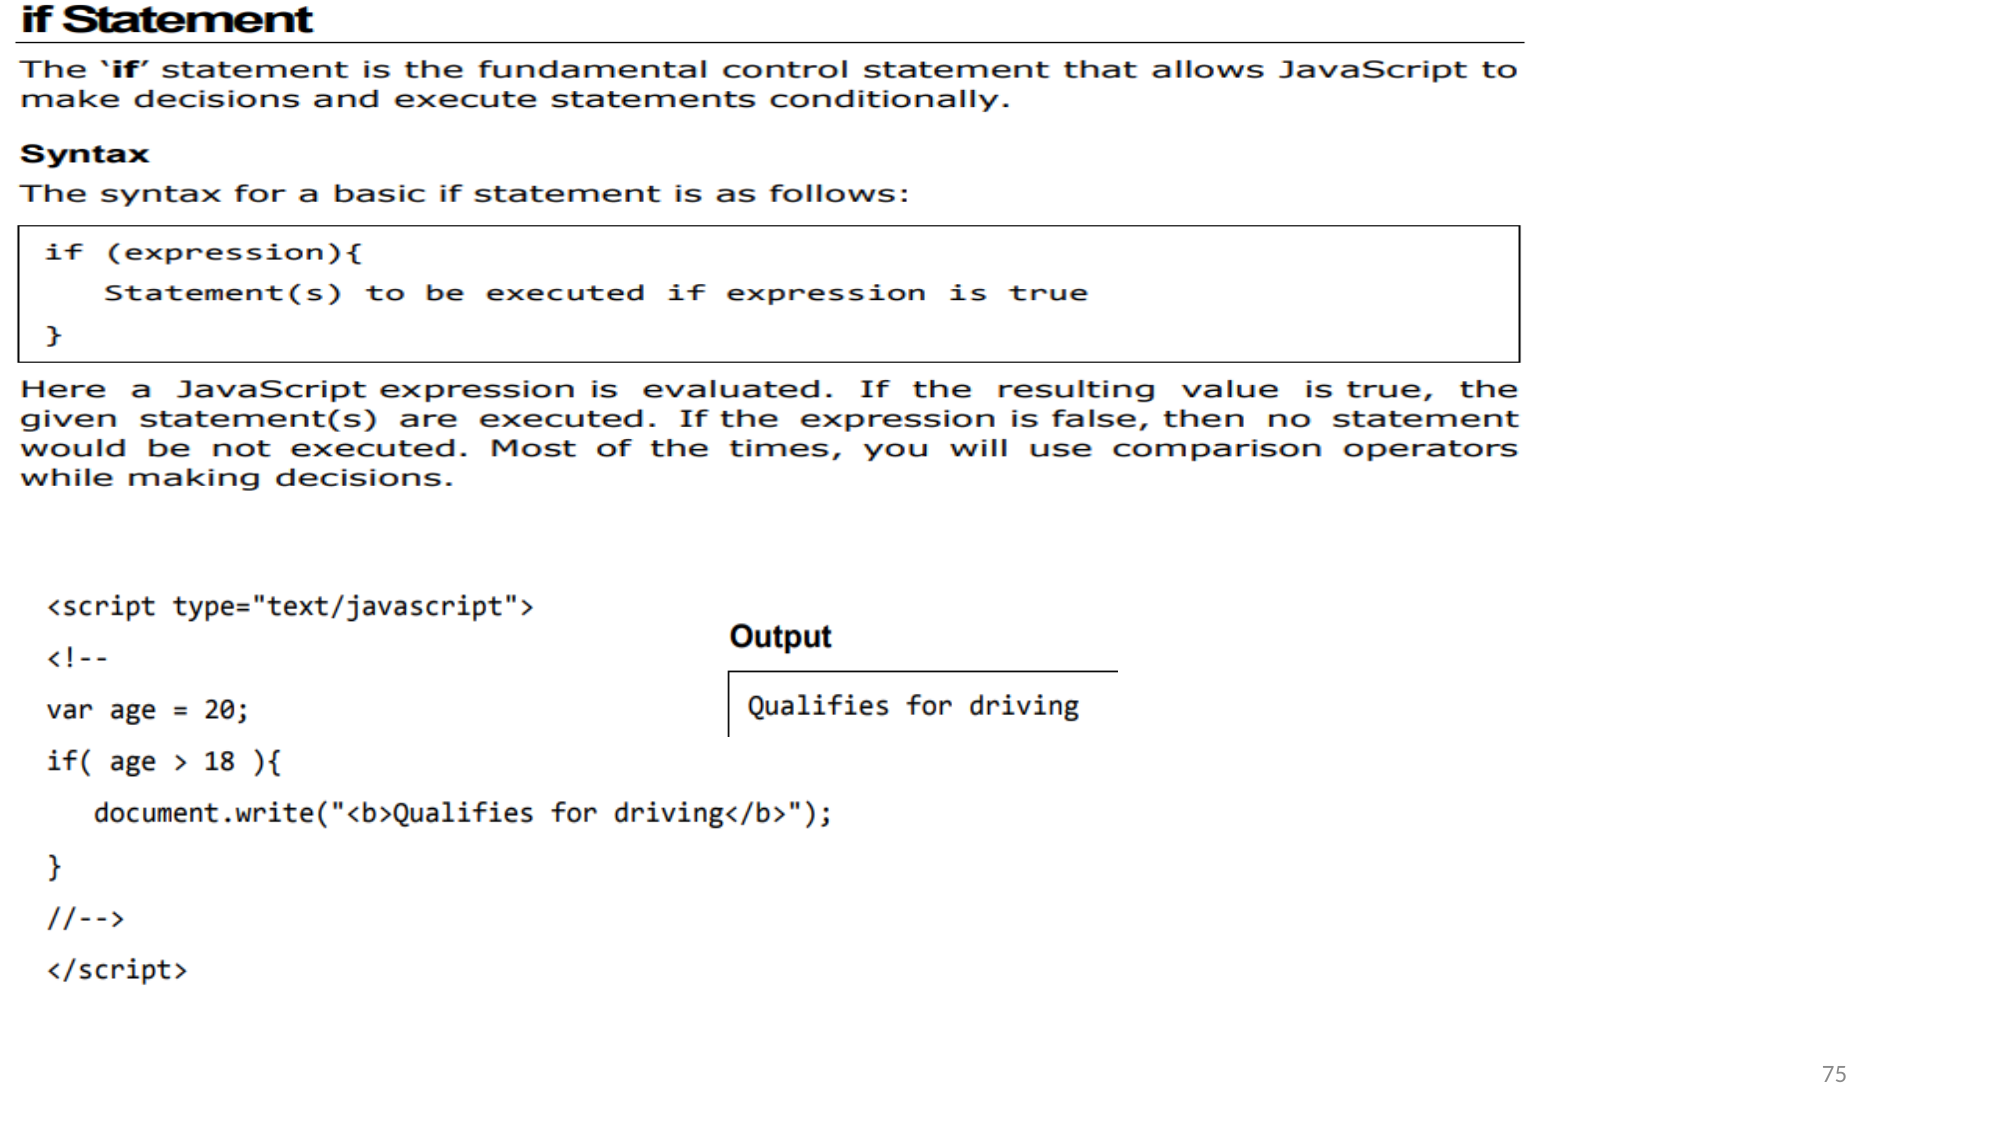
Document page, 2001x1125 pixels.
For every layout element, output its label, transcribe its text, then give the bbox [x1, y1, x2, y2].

slide_number 75 [1412, 1042, 1863, 1103]
picture [45, 573, 1118, 996]
picture [0, 0, 1545, 497]
